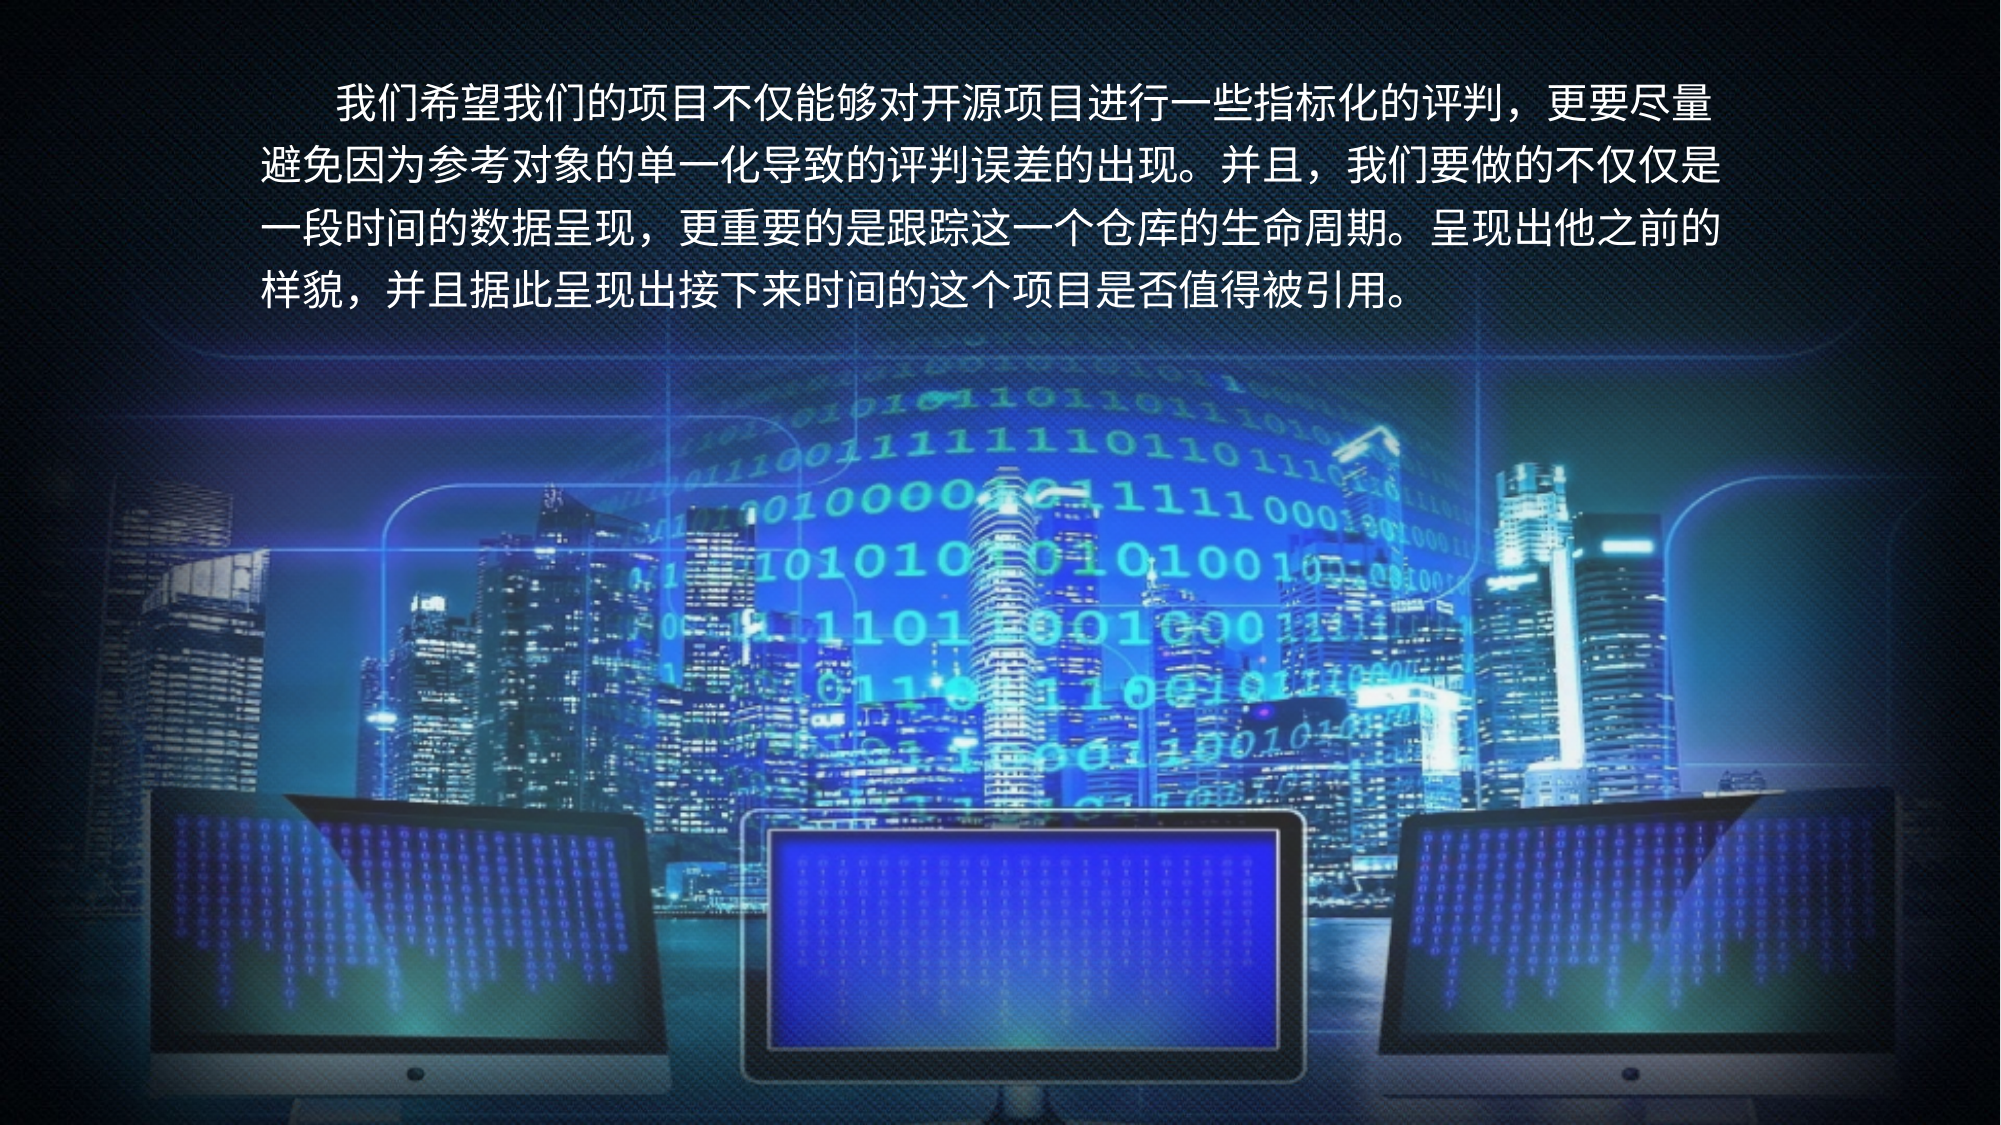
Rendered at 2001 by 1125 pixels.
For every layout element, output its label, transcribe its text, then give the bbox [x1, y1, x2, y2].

picture [0, 0, 2001, 1125]
text_box 我们希望我们的项目不仅能够对开源项目进行一些指标化的评判，更要尽量避免因为参考对象的单一化导致的评判误差的出现。并且，我们要做的不仅仅是一段时间的数据呈现，更重要的是跟踪这一个仓库的生命周期。呈现出他之前的样貌，并且据此呈现出接下来时间的这个项目是否值得被引用。 [245, 56, 1754, 177]
